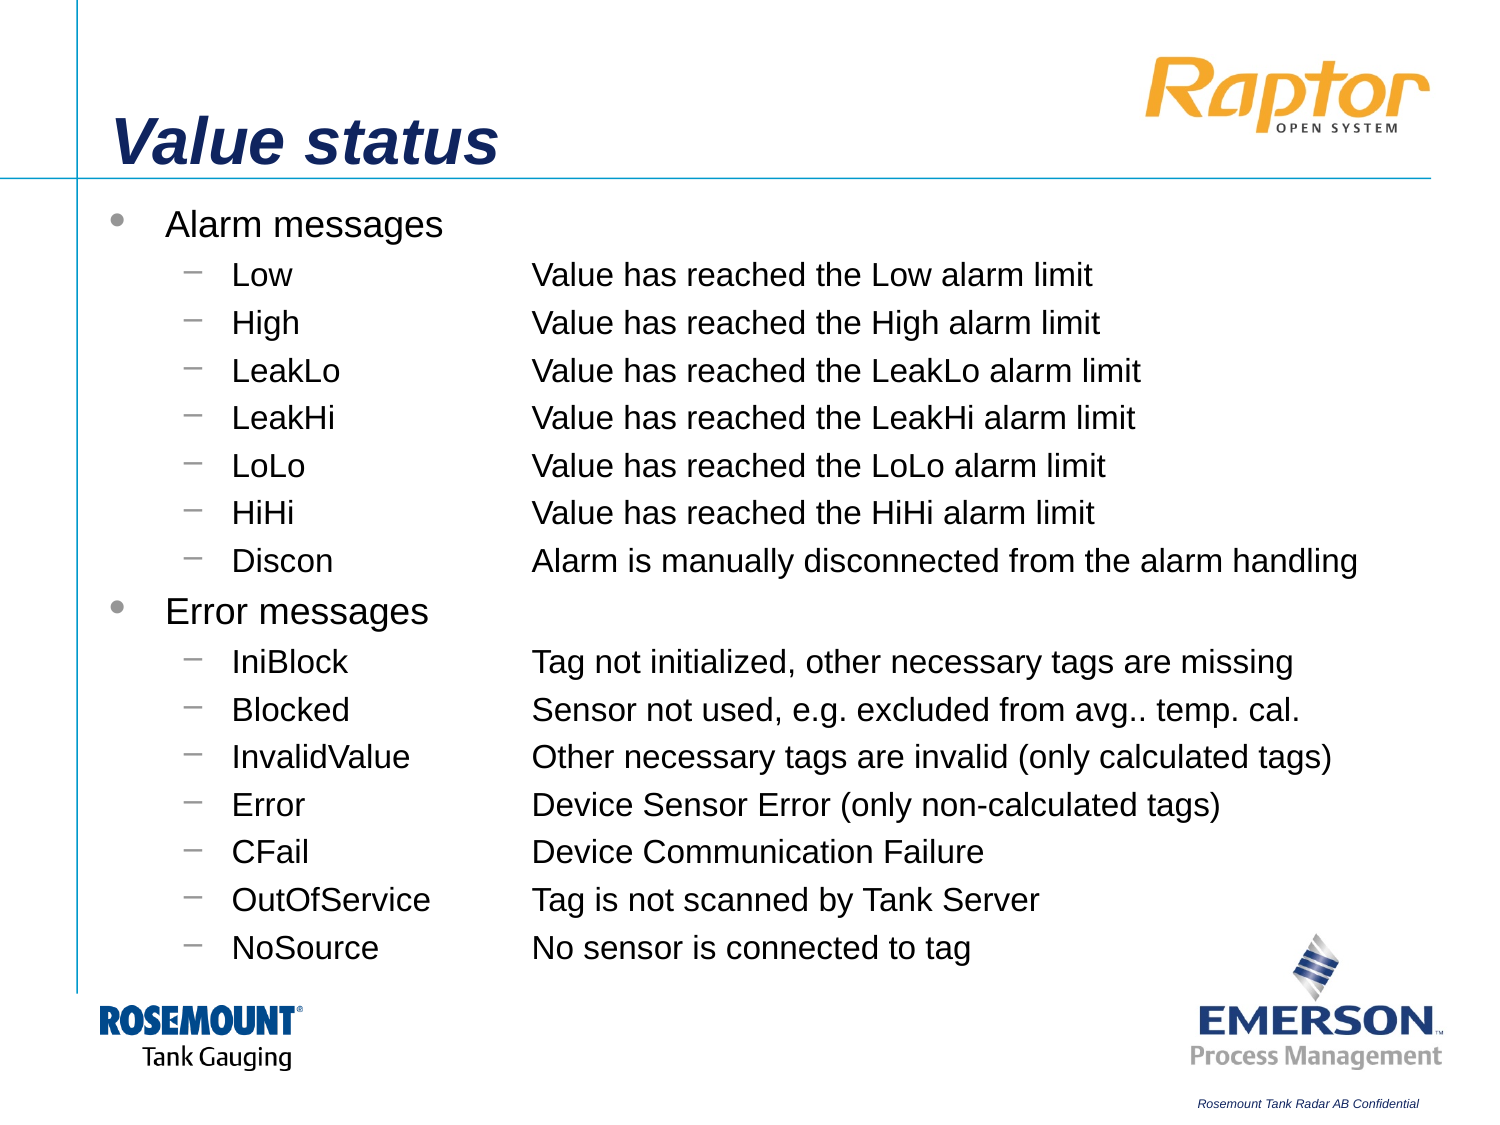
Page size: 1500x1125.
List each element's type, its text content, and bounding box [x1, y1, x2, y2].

list Alarm messages Low Value has reached the Low alarm limit High Value has reached the High alarm limit LeakLo Value has reached the LeakLo alarm limit LeakHi Value has reached the LeakHi alarm limit LoLo Value has reached the LoLo alarm limit HiHi Value has reached the HiHi alarm limit Discon Alarm is manually disconnected from the alarm handling Error messages IniBlock Tag not initialized, other necessary tags are missing Blocked Sensor not used, e.g. excluded from avg.. temp. cal. InvalidValue Other necessary tags are invalid (only calculated tags) Error Device Sensor Error (only non-calculated tags) CFail Device Communication Failure OutOfService Tag is not scanned by Tank Server NoSource No sensor is connected to tag [93, 197, 1463, 944]
picture [1139, 54, 1436, 135]
title Value status [95, 66, 1342, 186]
picture [100, 1005, 303, 1071]
picture [1173, 944, 1461, 1098]
